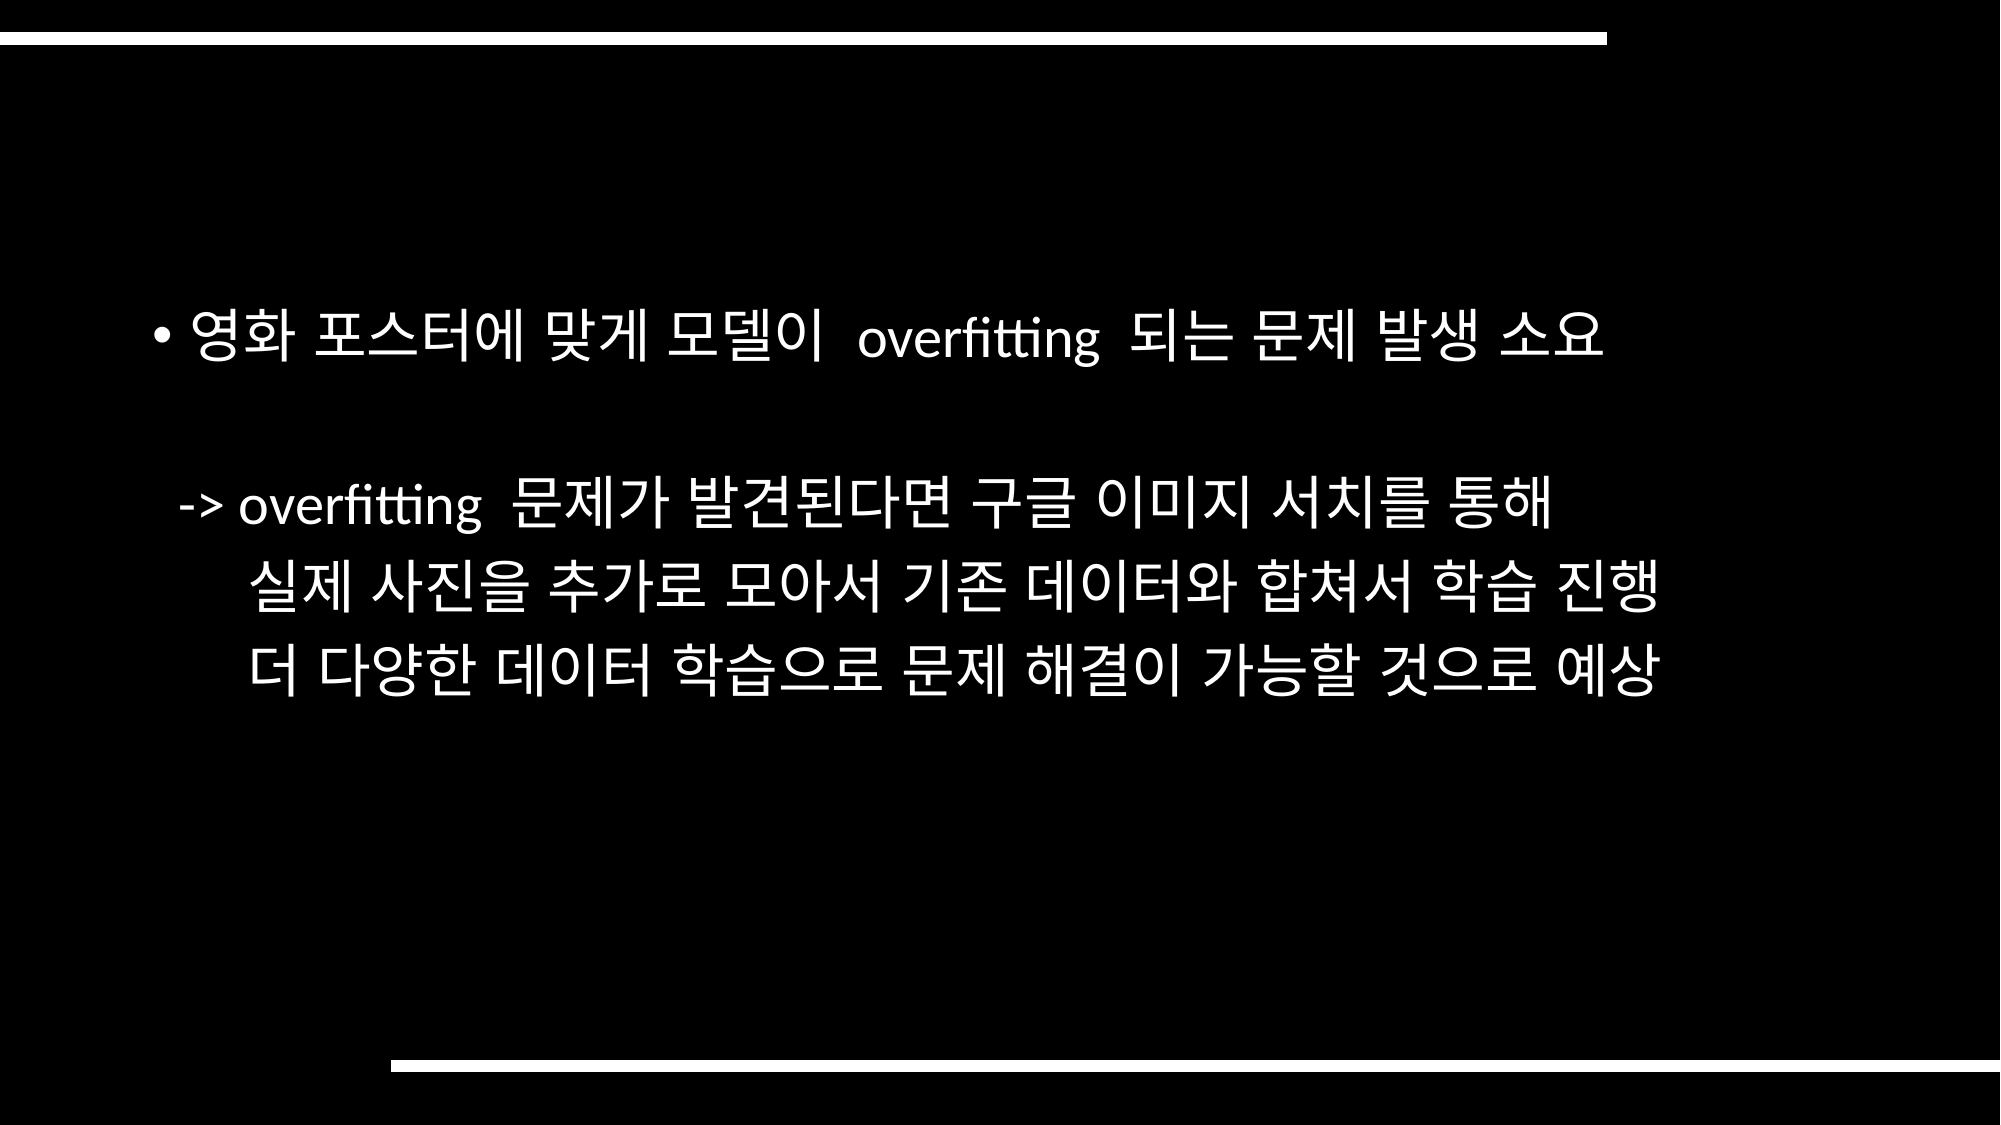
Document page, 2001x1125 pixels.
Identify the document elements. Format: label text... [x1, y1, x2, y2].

list 영화 포스터에 맞게 모델이 overfitting 되는 문제 발생 소요 -> overfitting 문제가 발견된다면 구글 이미지 서치를 통해 실제 사진을 추가로 모아서 기존 데이터와 합쳐서 학습 진행 더 다양한 데이터 학습으로 문제 해결이 가능할 것으로 예상 [137, 299, 1863, 1014]
